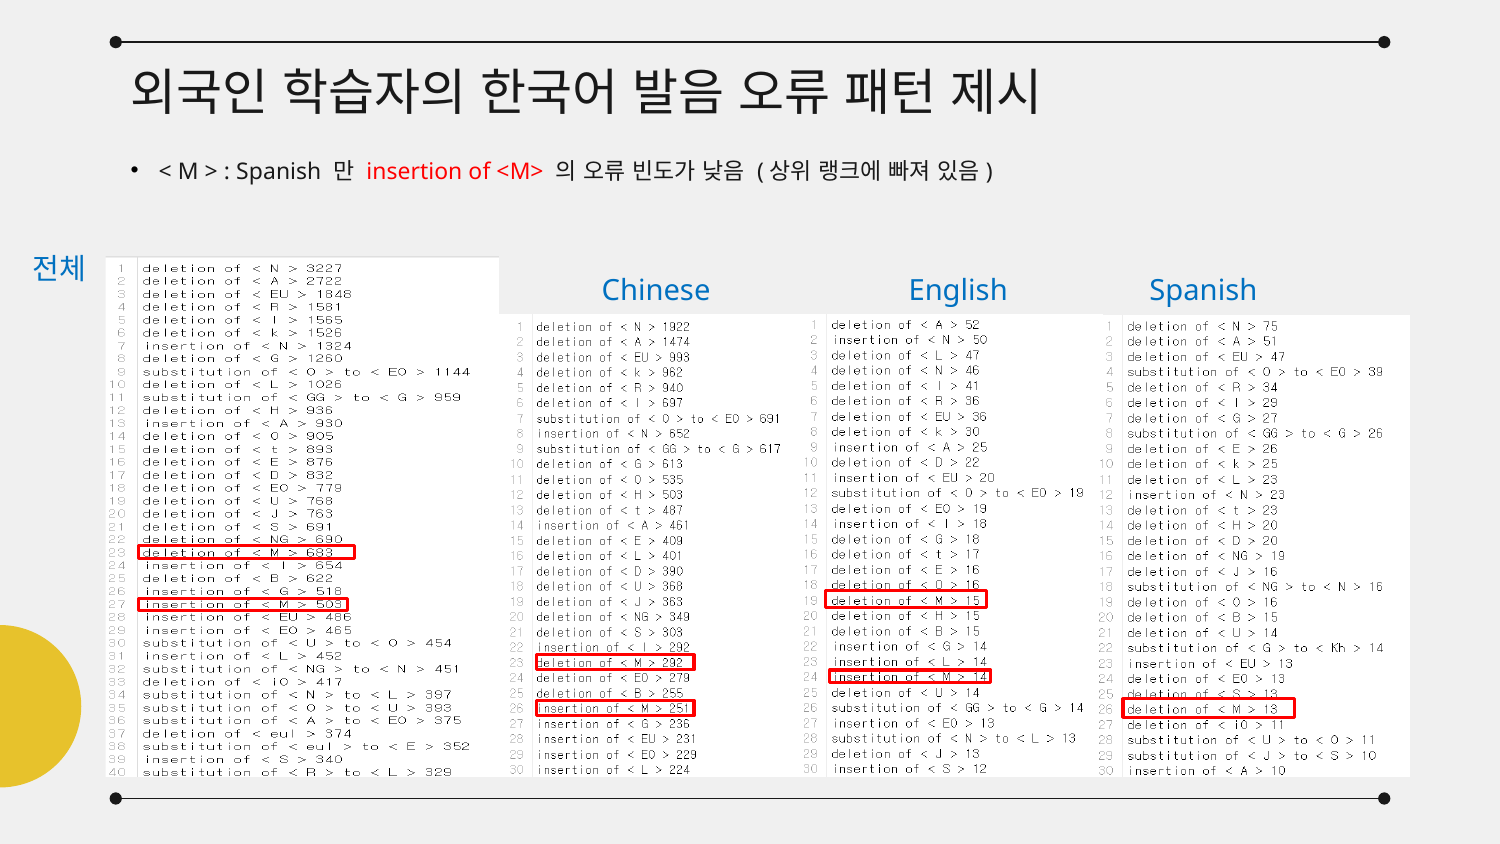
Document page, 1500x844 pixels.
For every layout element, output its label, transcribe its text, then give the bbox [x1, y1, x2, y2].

title 외국인 학습자의 한국어 발음 오류 패턴 제시 [115, 49, 1380, 140]
text_box 전체 [17, 243, 102, 294]
text_box [0, 625, 82, 788]
picture [105, 256, 1410, 778]
text_box Chinese [586, 264, 726, 313]
text_box Spanish [1134, 264, 1273, 313]
text_box < M > : Spanish 만 insertion of <M> 의 오류 빈도가 낮음 (상위 랭크에 빠져 있음) [115, 127, 1295, 248]
text_box English [893, 264, 1023, 313]
